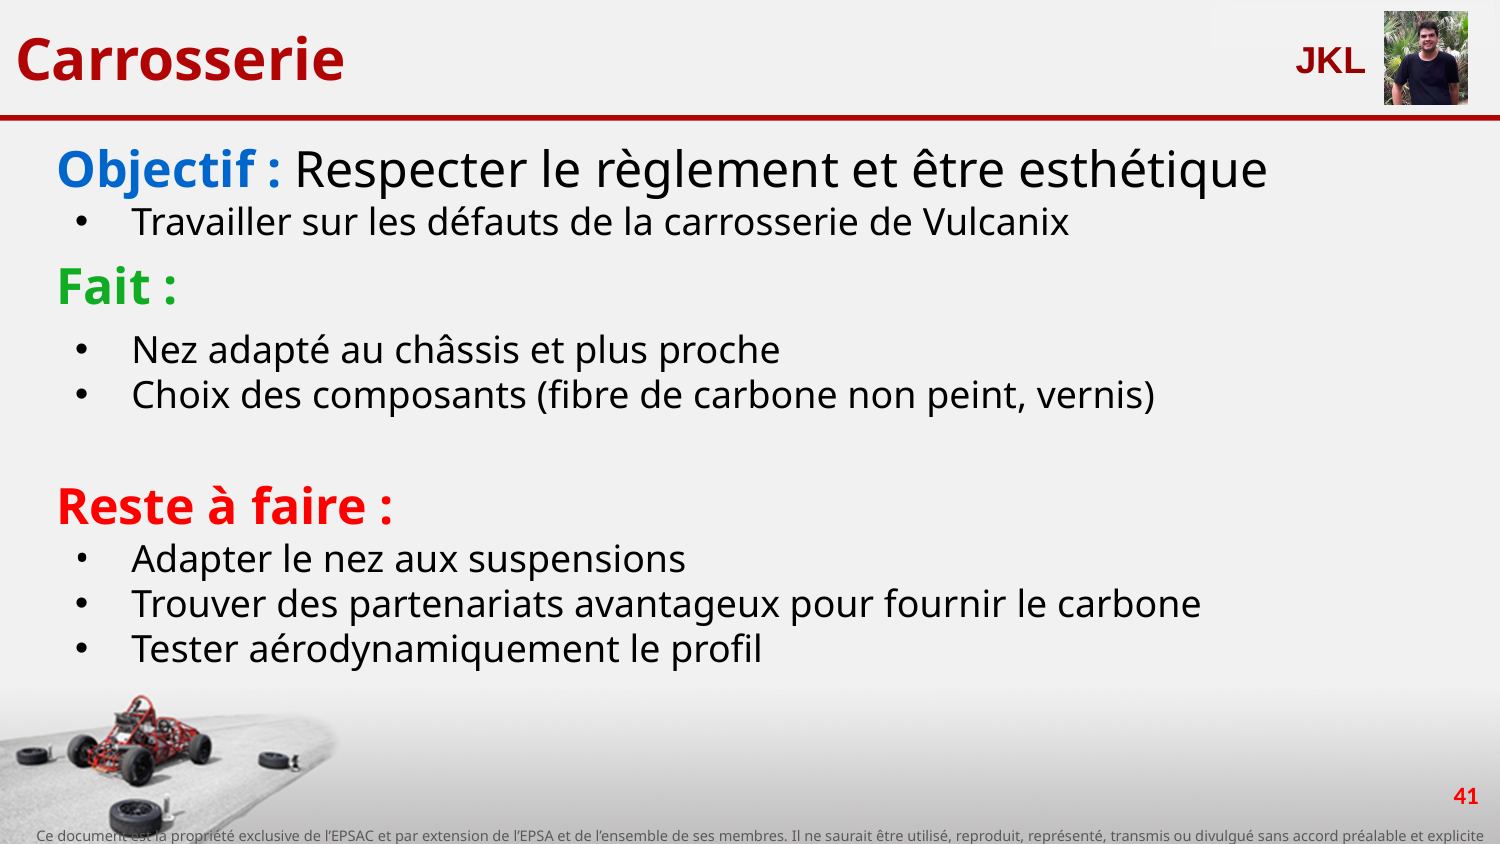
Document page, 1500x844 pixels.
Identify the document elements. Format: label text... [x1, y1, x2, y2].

text_box JKL [1280, 20, 1379, 95]
picture [1384, 11, 1468, 105]
slide_number 41 [1340, 767, 1495, 822]
picture [0, 669, 1500, 844]
title Carrosserie [0, 3, 1500, 112]
list Objectif : Respecter le règlement et être esthétique Travailler sur les défauts de la carrosserie de Vulcanix Fait : Nez adapté au châssis et plus proche Choix des composants (fibre de carbone non peint, vernis) Reste à faire : Adapter le nez aux suspensions Trouver des partenariats avantageux pour fournir le carbone Tester aérodynamiquement le profil [41, 122, 1459, 696]
